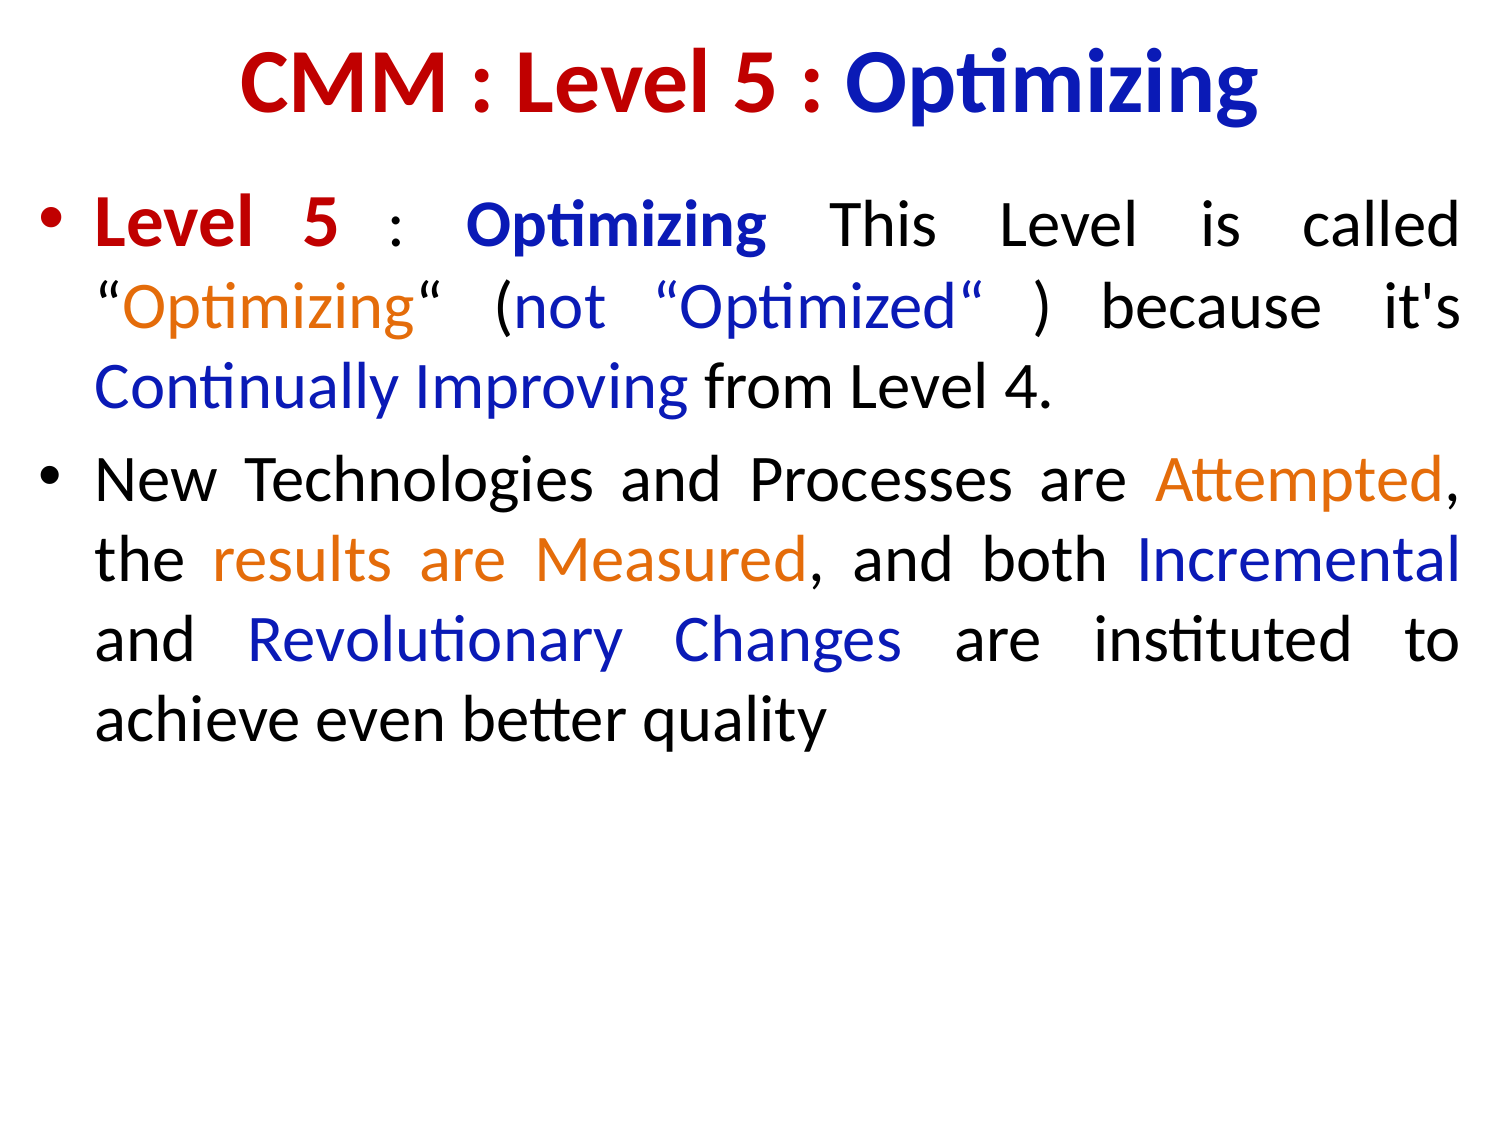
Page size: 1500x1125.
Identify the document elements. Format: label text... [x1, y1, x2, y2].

list Level 5 : Optimizing This Level is called “Optimizing“ (not “Optimized“ ) because it's Continually Improving from Level 4. New Technologies and Processes are Attempted, the results are Measured, and both Incremental and Revolutionary Changes are instituted to achieve even better quality [23, 164, 1477, 1102]
title CMM : Level 5 : Optimizing [75, 11, 1425, 141]
